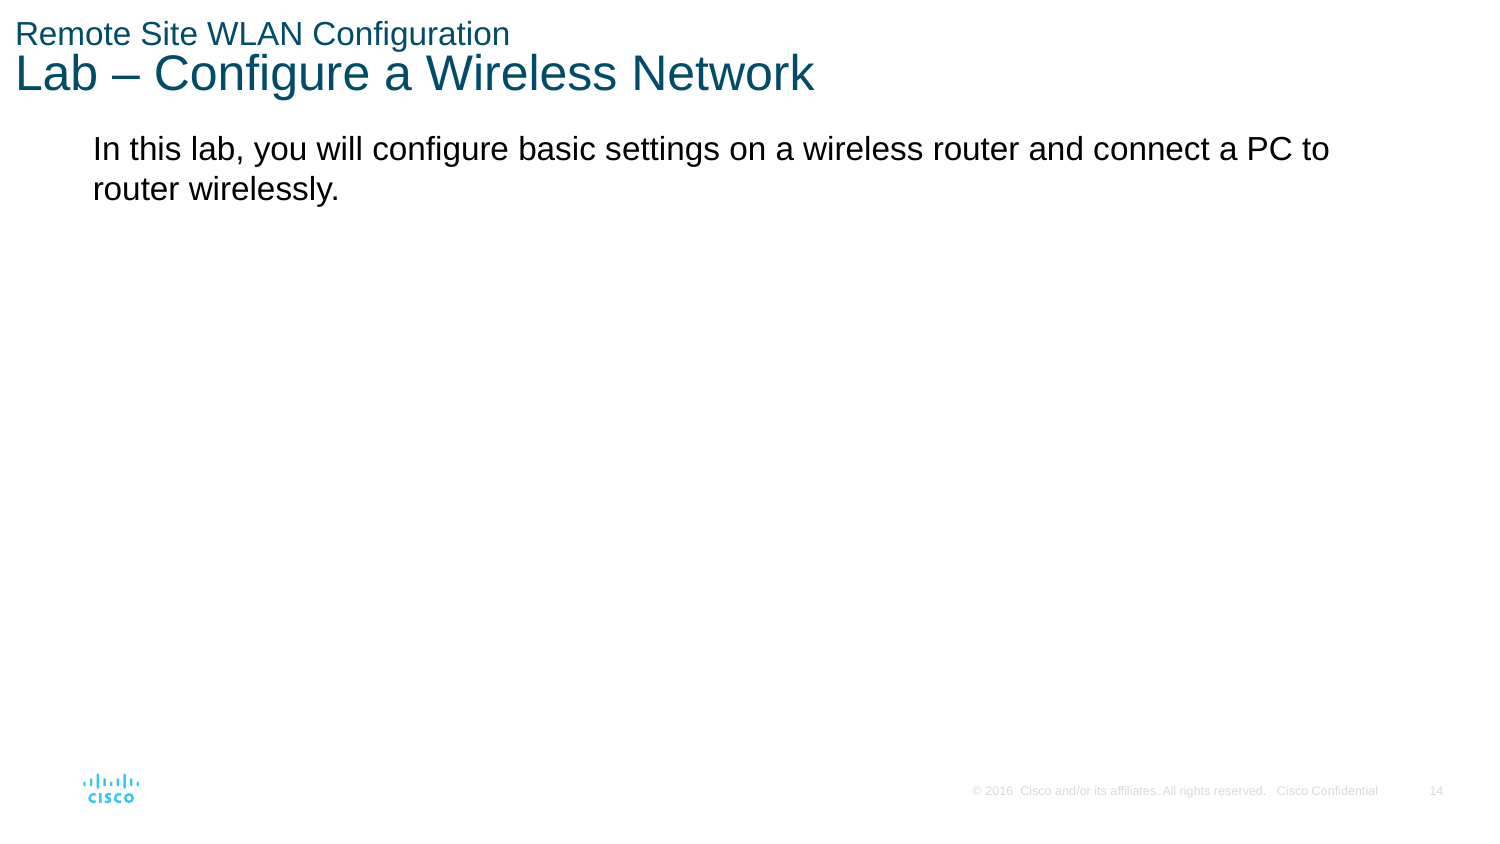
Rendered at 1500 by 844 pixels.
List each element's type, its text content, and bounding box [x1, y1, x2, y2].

list In this lab, you will configure basic settings on a wireless router and connect a PC to router wirelessly. [77, 120, 1437, 726]
title Remote Site WLAN Configuration Lab – Configure a Wireless Network [0, 0, 1369, 121]
